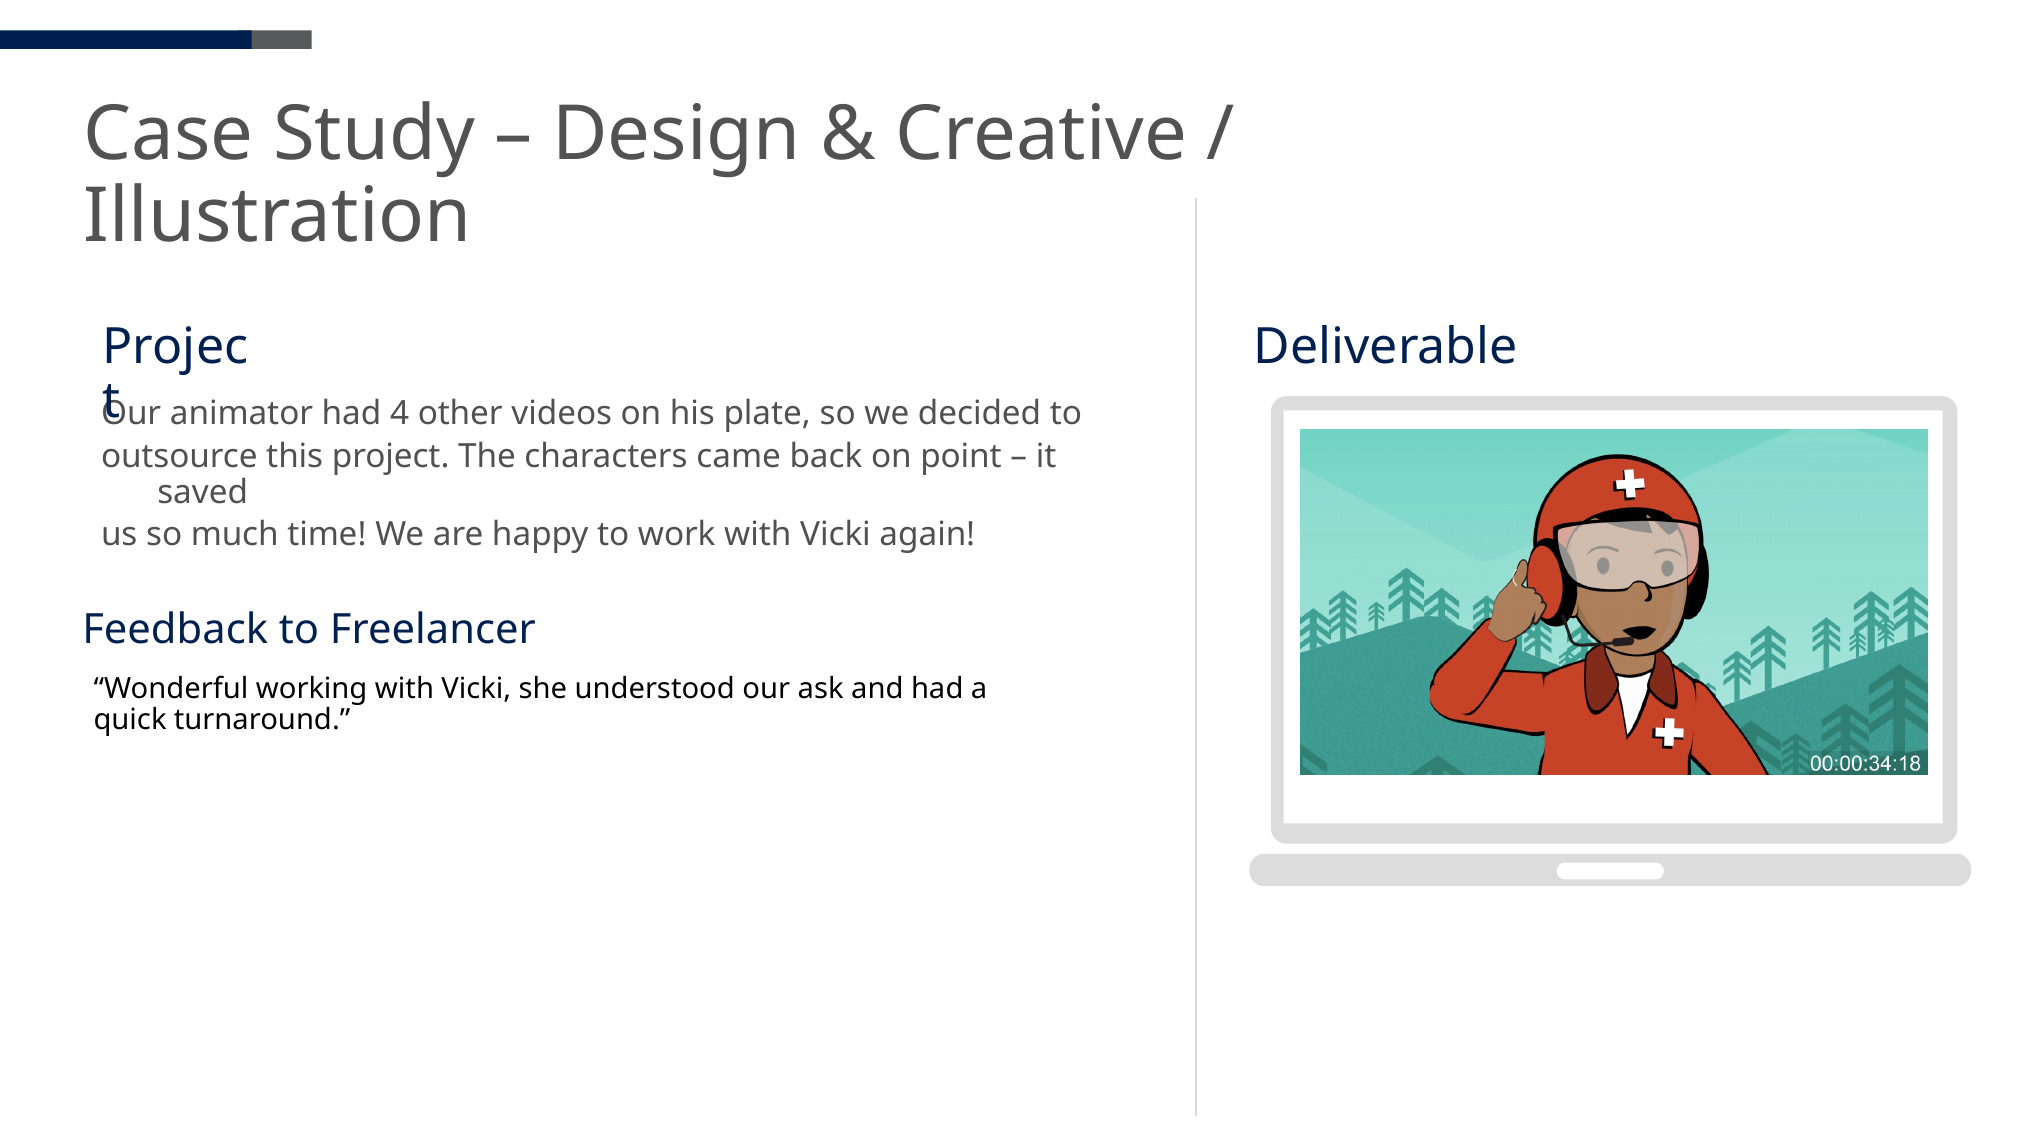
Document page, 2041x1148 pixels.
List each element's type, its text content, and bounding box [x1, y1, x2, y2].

title Case Study – Design & Creative / Illustration [59, 83, 1530, 149]
text_box “Wonderful working with Vicki, she understood our ask and had a quick turnaround.” [93, 673, 1049, 793]
text_box Our animator had 4 other videos on his plate, so we decided to outsource this project. The characters came back on point – it saved us so much time! We are happy to work with Vicki again! [100, 396, 1087, 610]
text_box Deliverable [1223, 296, 1548, 399]
picture [1300, 428, 1928, 776]
text_box [1270, 395, 1959, 845]
text_box Project [72, 296, 288, 453]
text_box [0, 30, 312, 50]
text_box [1248, 852, 1973, 888]
text_box Feedback to Freelancer [52, 584, 566, 675]
